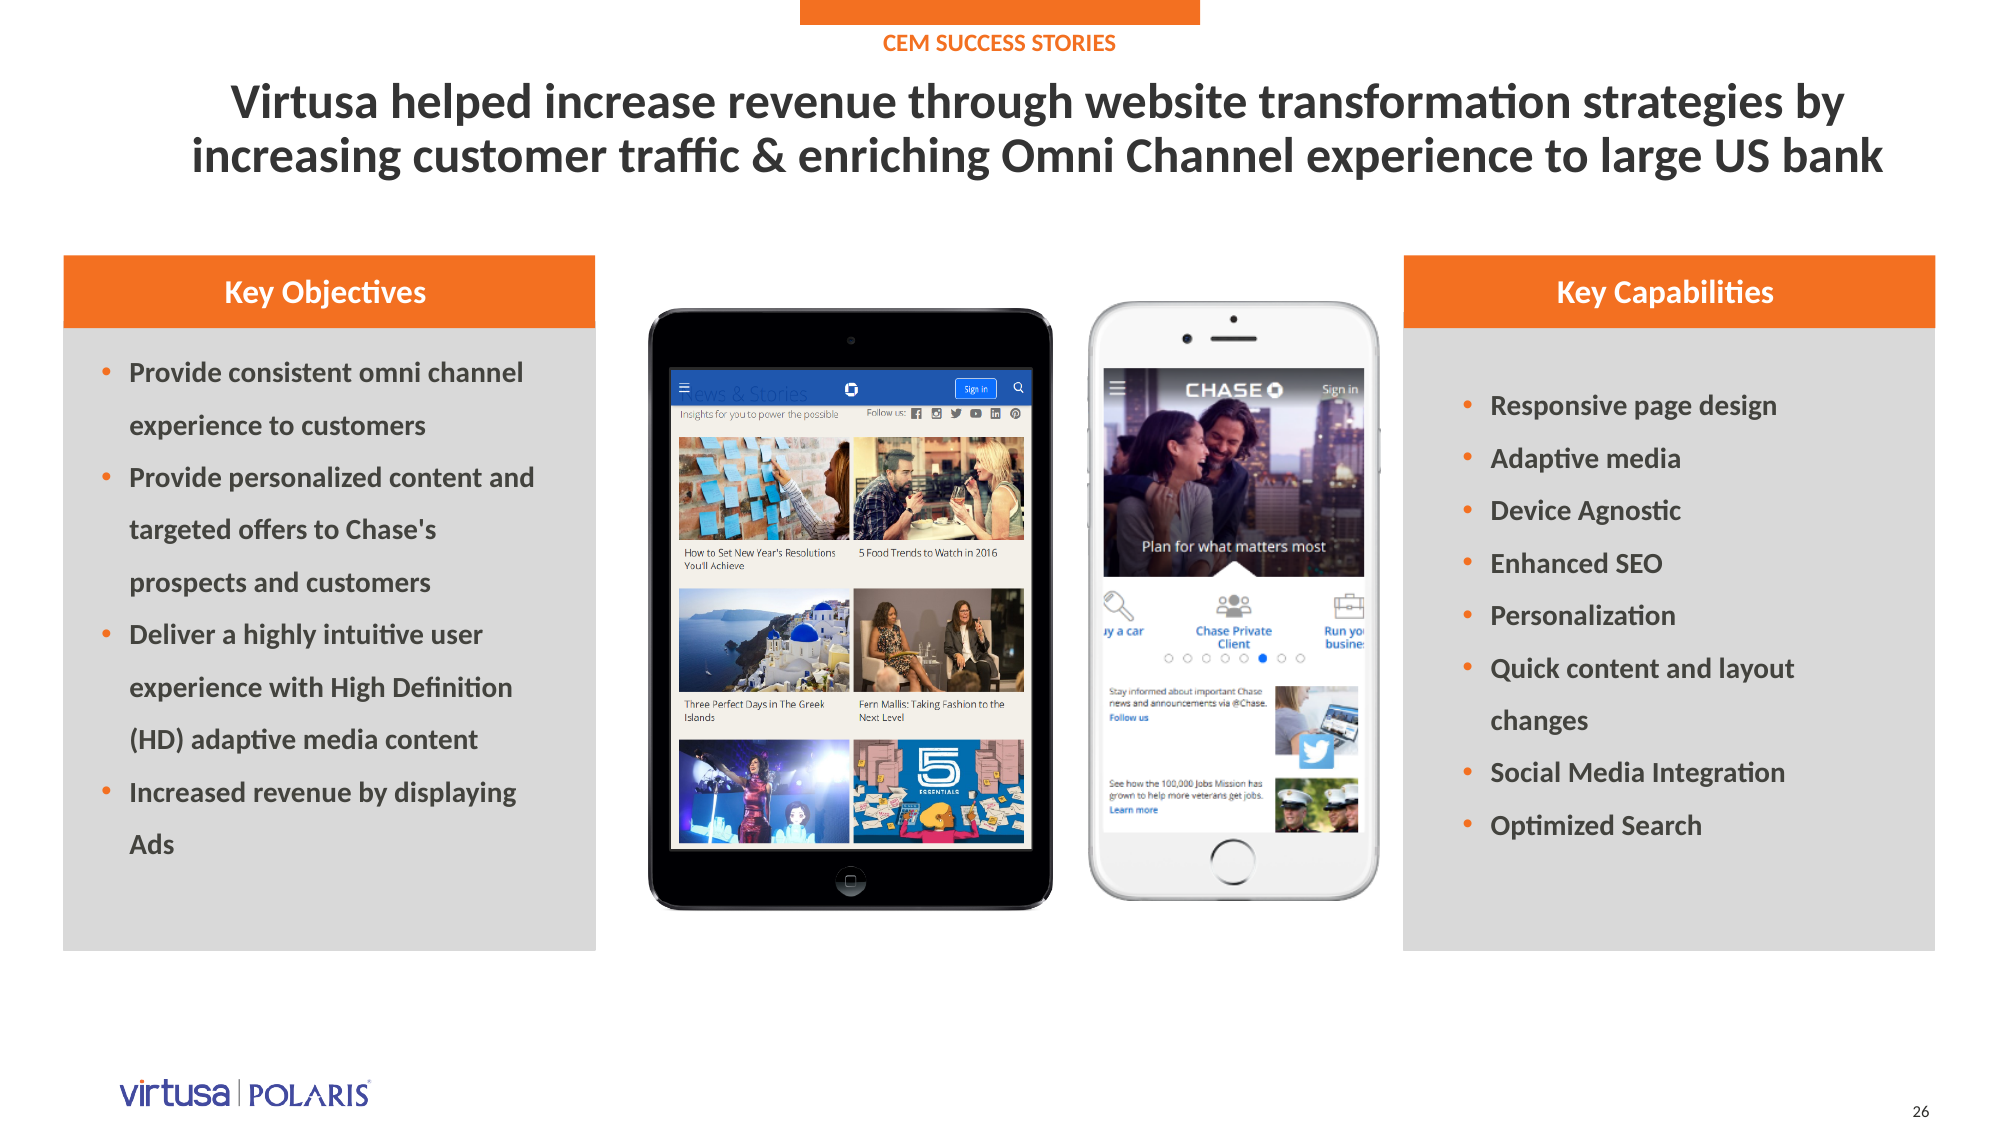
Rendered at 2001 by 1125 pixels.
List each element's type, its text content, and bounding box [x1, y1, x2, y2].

picture [648, 308, 1053, 912]
text_box Responsive page design Adaptive media Device Agnostic Enhanced SEO Personalization Quick content and layout changes Social Media Integration Optimized Search [1462, 369, 1888, 842]
text_box [1401, 310, 1937, 952]
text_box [63, 255, 596, 951]
picture [99, 1062, 388, 1125]
list CEM Success Stories [50, 12, 1950, 63]
picture [1087, 301, 1382, 901]
text_box Key Capabilities [1403, 255, 1936, 329]
title Virtusa helped increase revenue through website transformation strategies by increasing customer traffic & enriching Omni Channel experience to large US bank [139, 75, 1938, 162]
